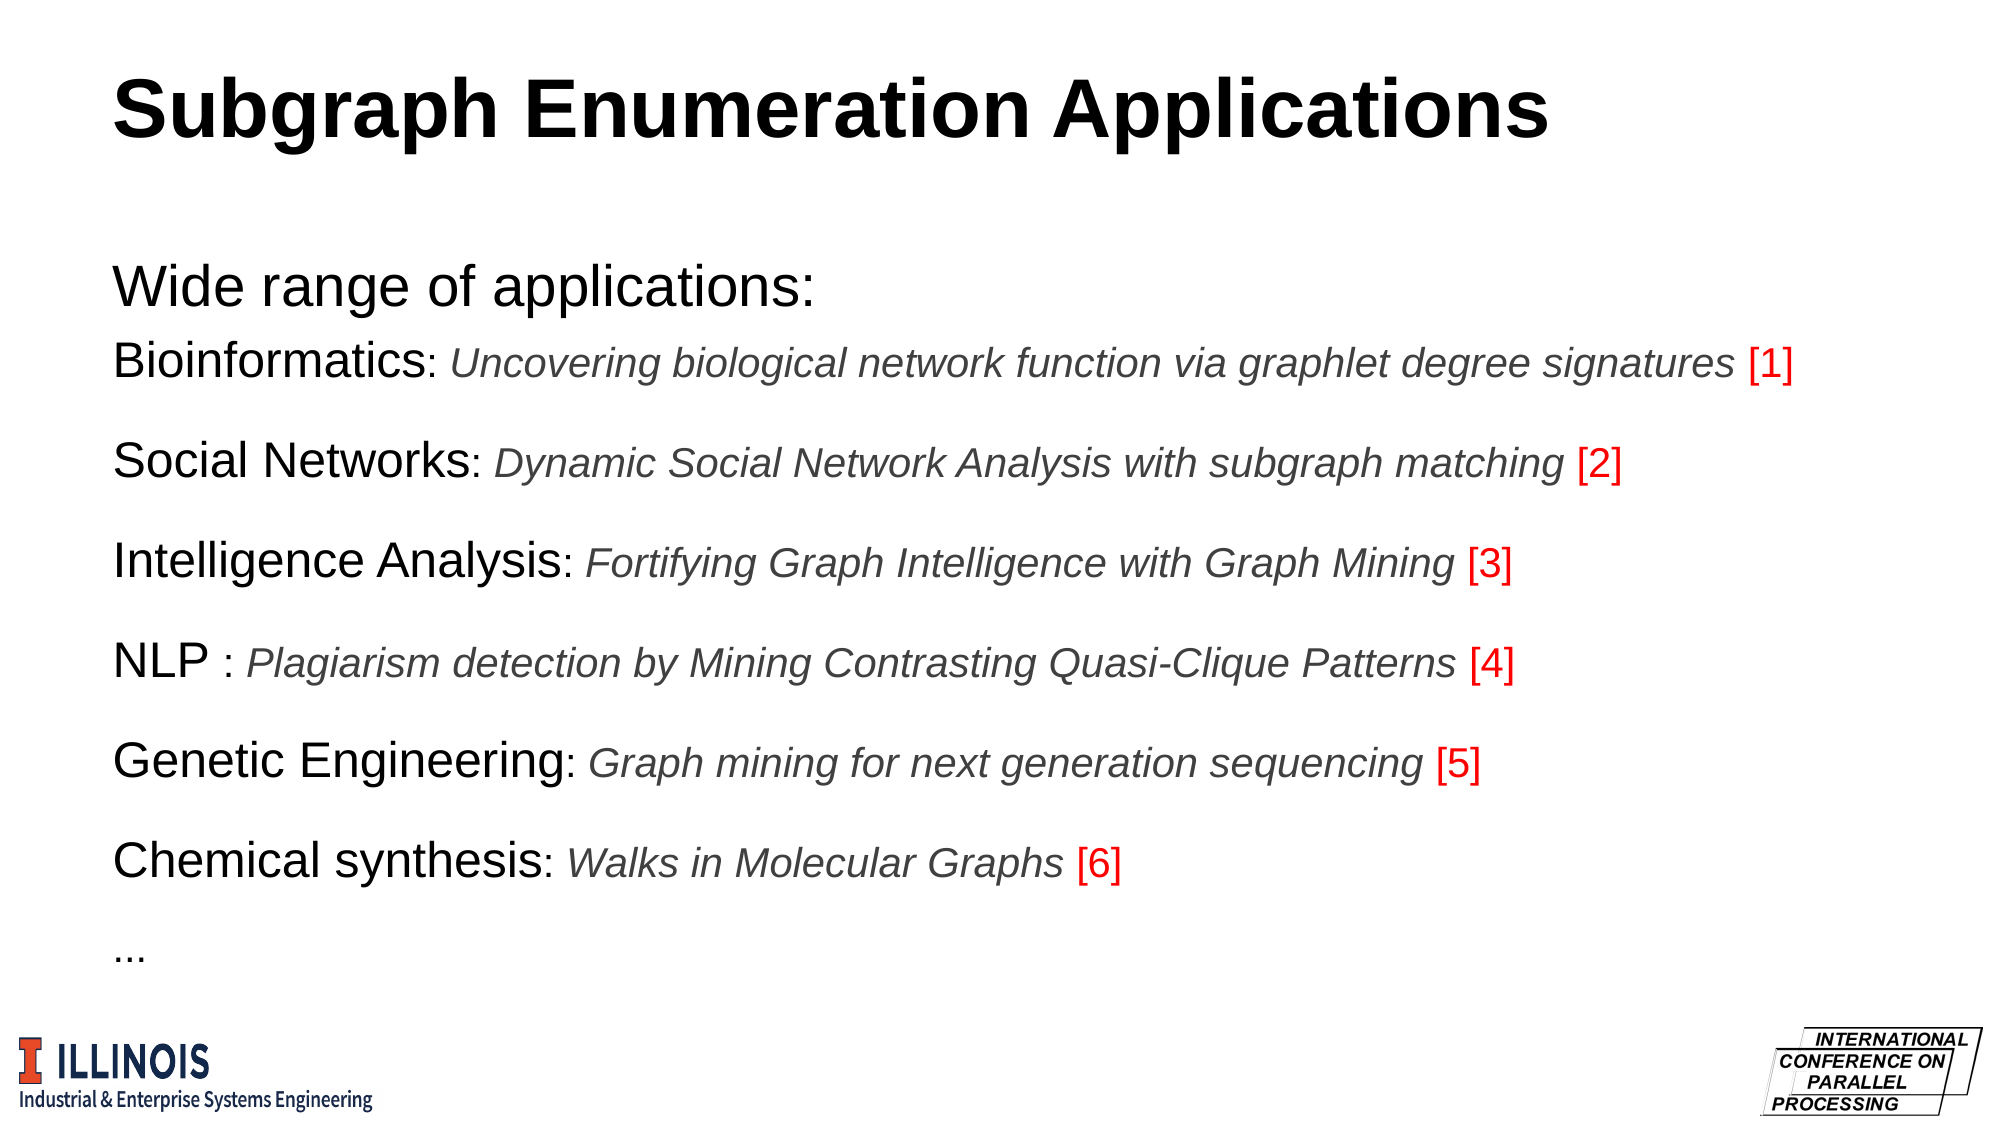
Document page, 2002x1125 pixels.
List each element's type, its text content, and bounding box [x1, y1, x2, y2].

picture [19, 1037, 385, 1118]
list Wide range of applications: Bioinformatics: Uncovering biological network function via graphlet degree signatures [1] Social Networks: Dynamic Social Network Analysis with subgraph matching [2] Intelligence Analysis: Fortifying Graph Intelligence with Graph Mining [3] NLP : Plagiarism detection by Mining Contrasting Quasi-Clique Patterns [4] Genetic Engineering: Graph mining for next generation sequencing [5] Chemical synthesis: Walks in Molecular Graphs [6] ... [97, 205, 1892, 1000]
picture [1760, 1027, 1983, 1118]
title Subgraph Enumeration Applications [97, 38, 1892, 170]
